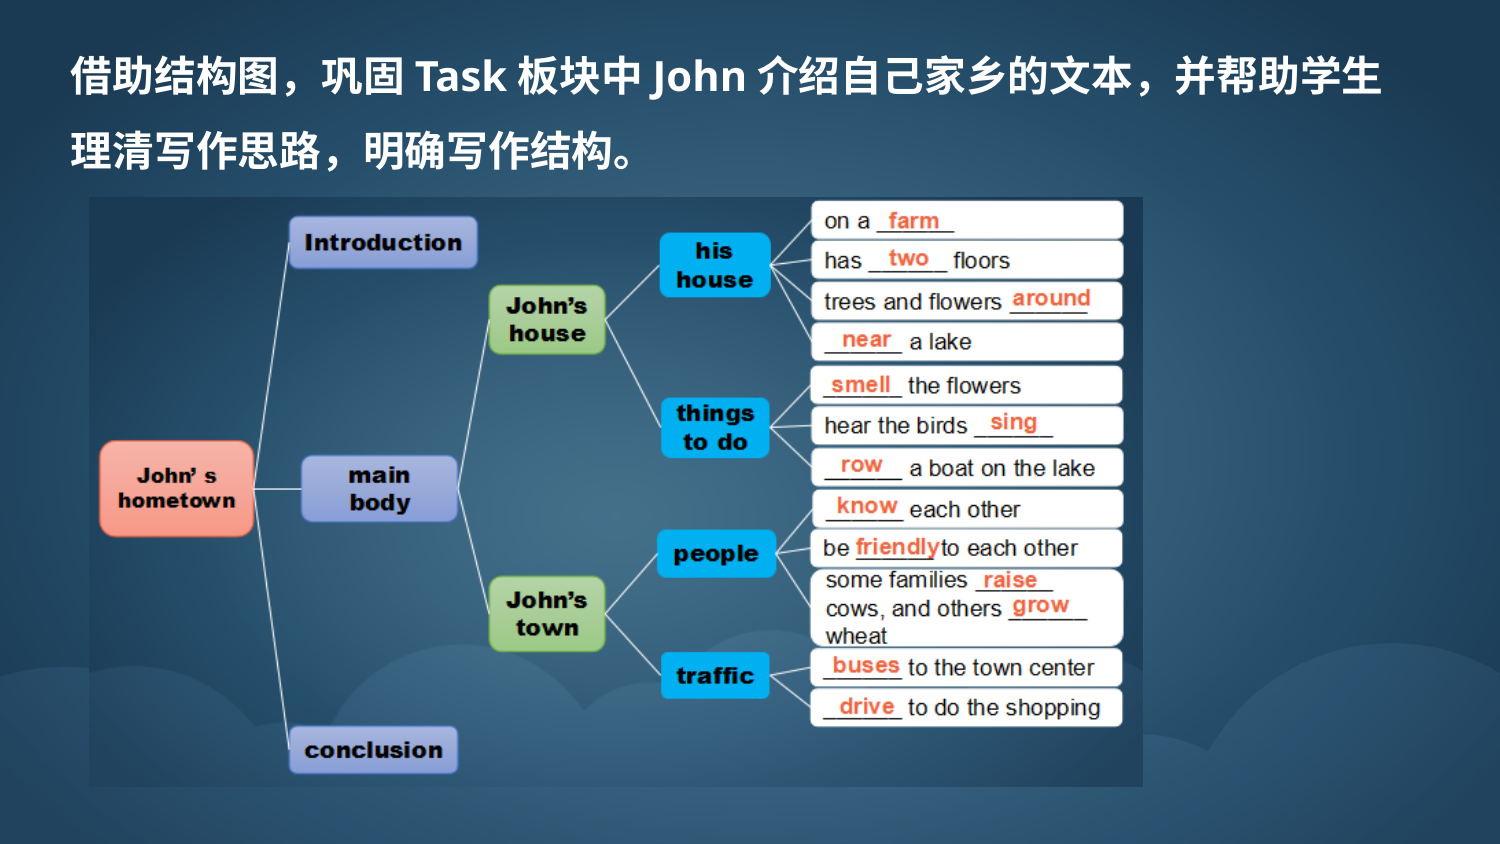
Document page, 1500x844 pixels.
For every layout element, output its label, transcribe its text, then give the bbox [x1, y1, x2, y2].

picture [0, 0, 1500, 844]
text_box 借助结构图，巩固Task板块中John介绍自己家乡的文本，并帮助学生理清写作思路，明确写作结构。 [55, 17, 1402, 183]
